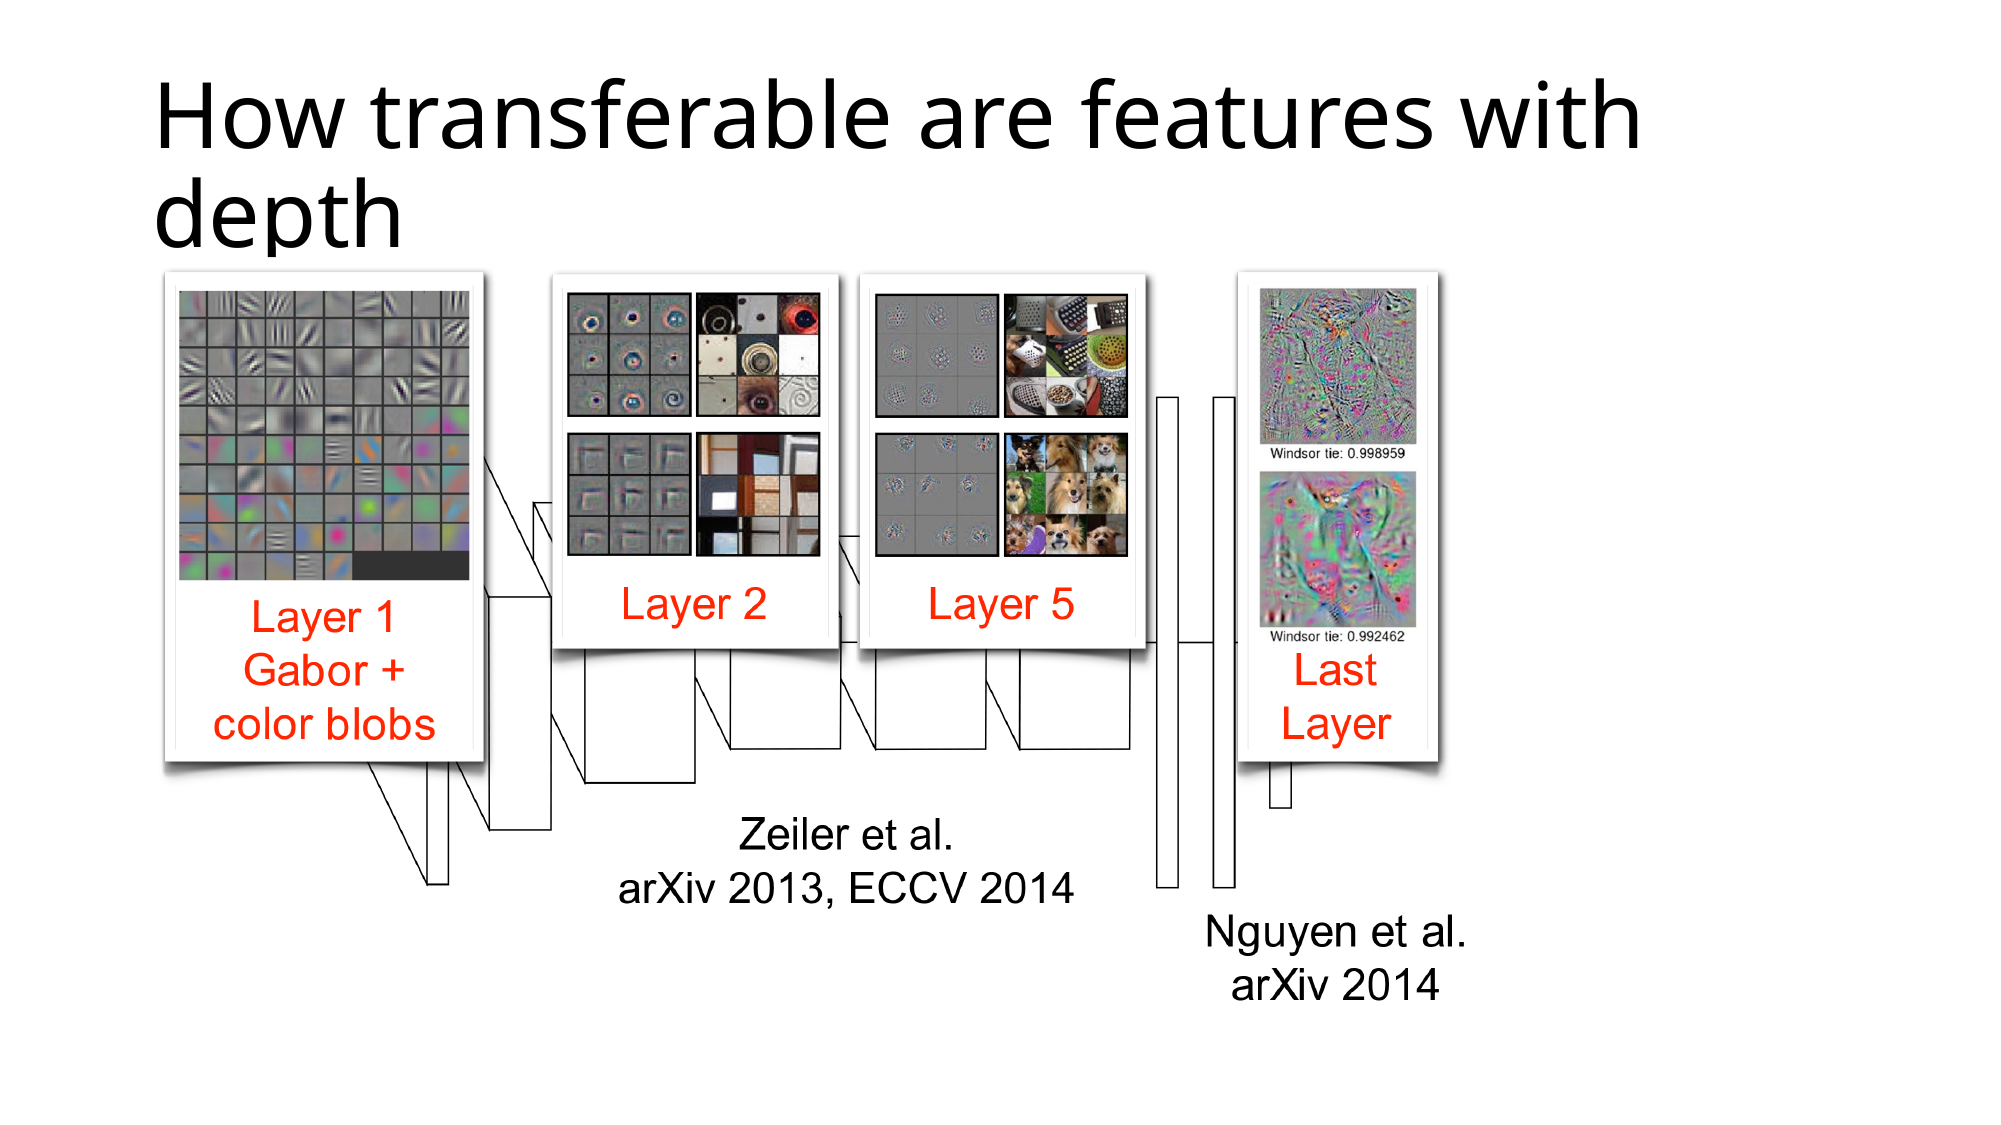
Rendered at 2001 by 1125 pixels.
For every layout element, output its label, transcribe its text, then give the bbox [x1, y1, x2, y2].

picture [144, 257, 1485, 1096]
title How transferable are features with depth [137, 59, 1863, 278]
